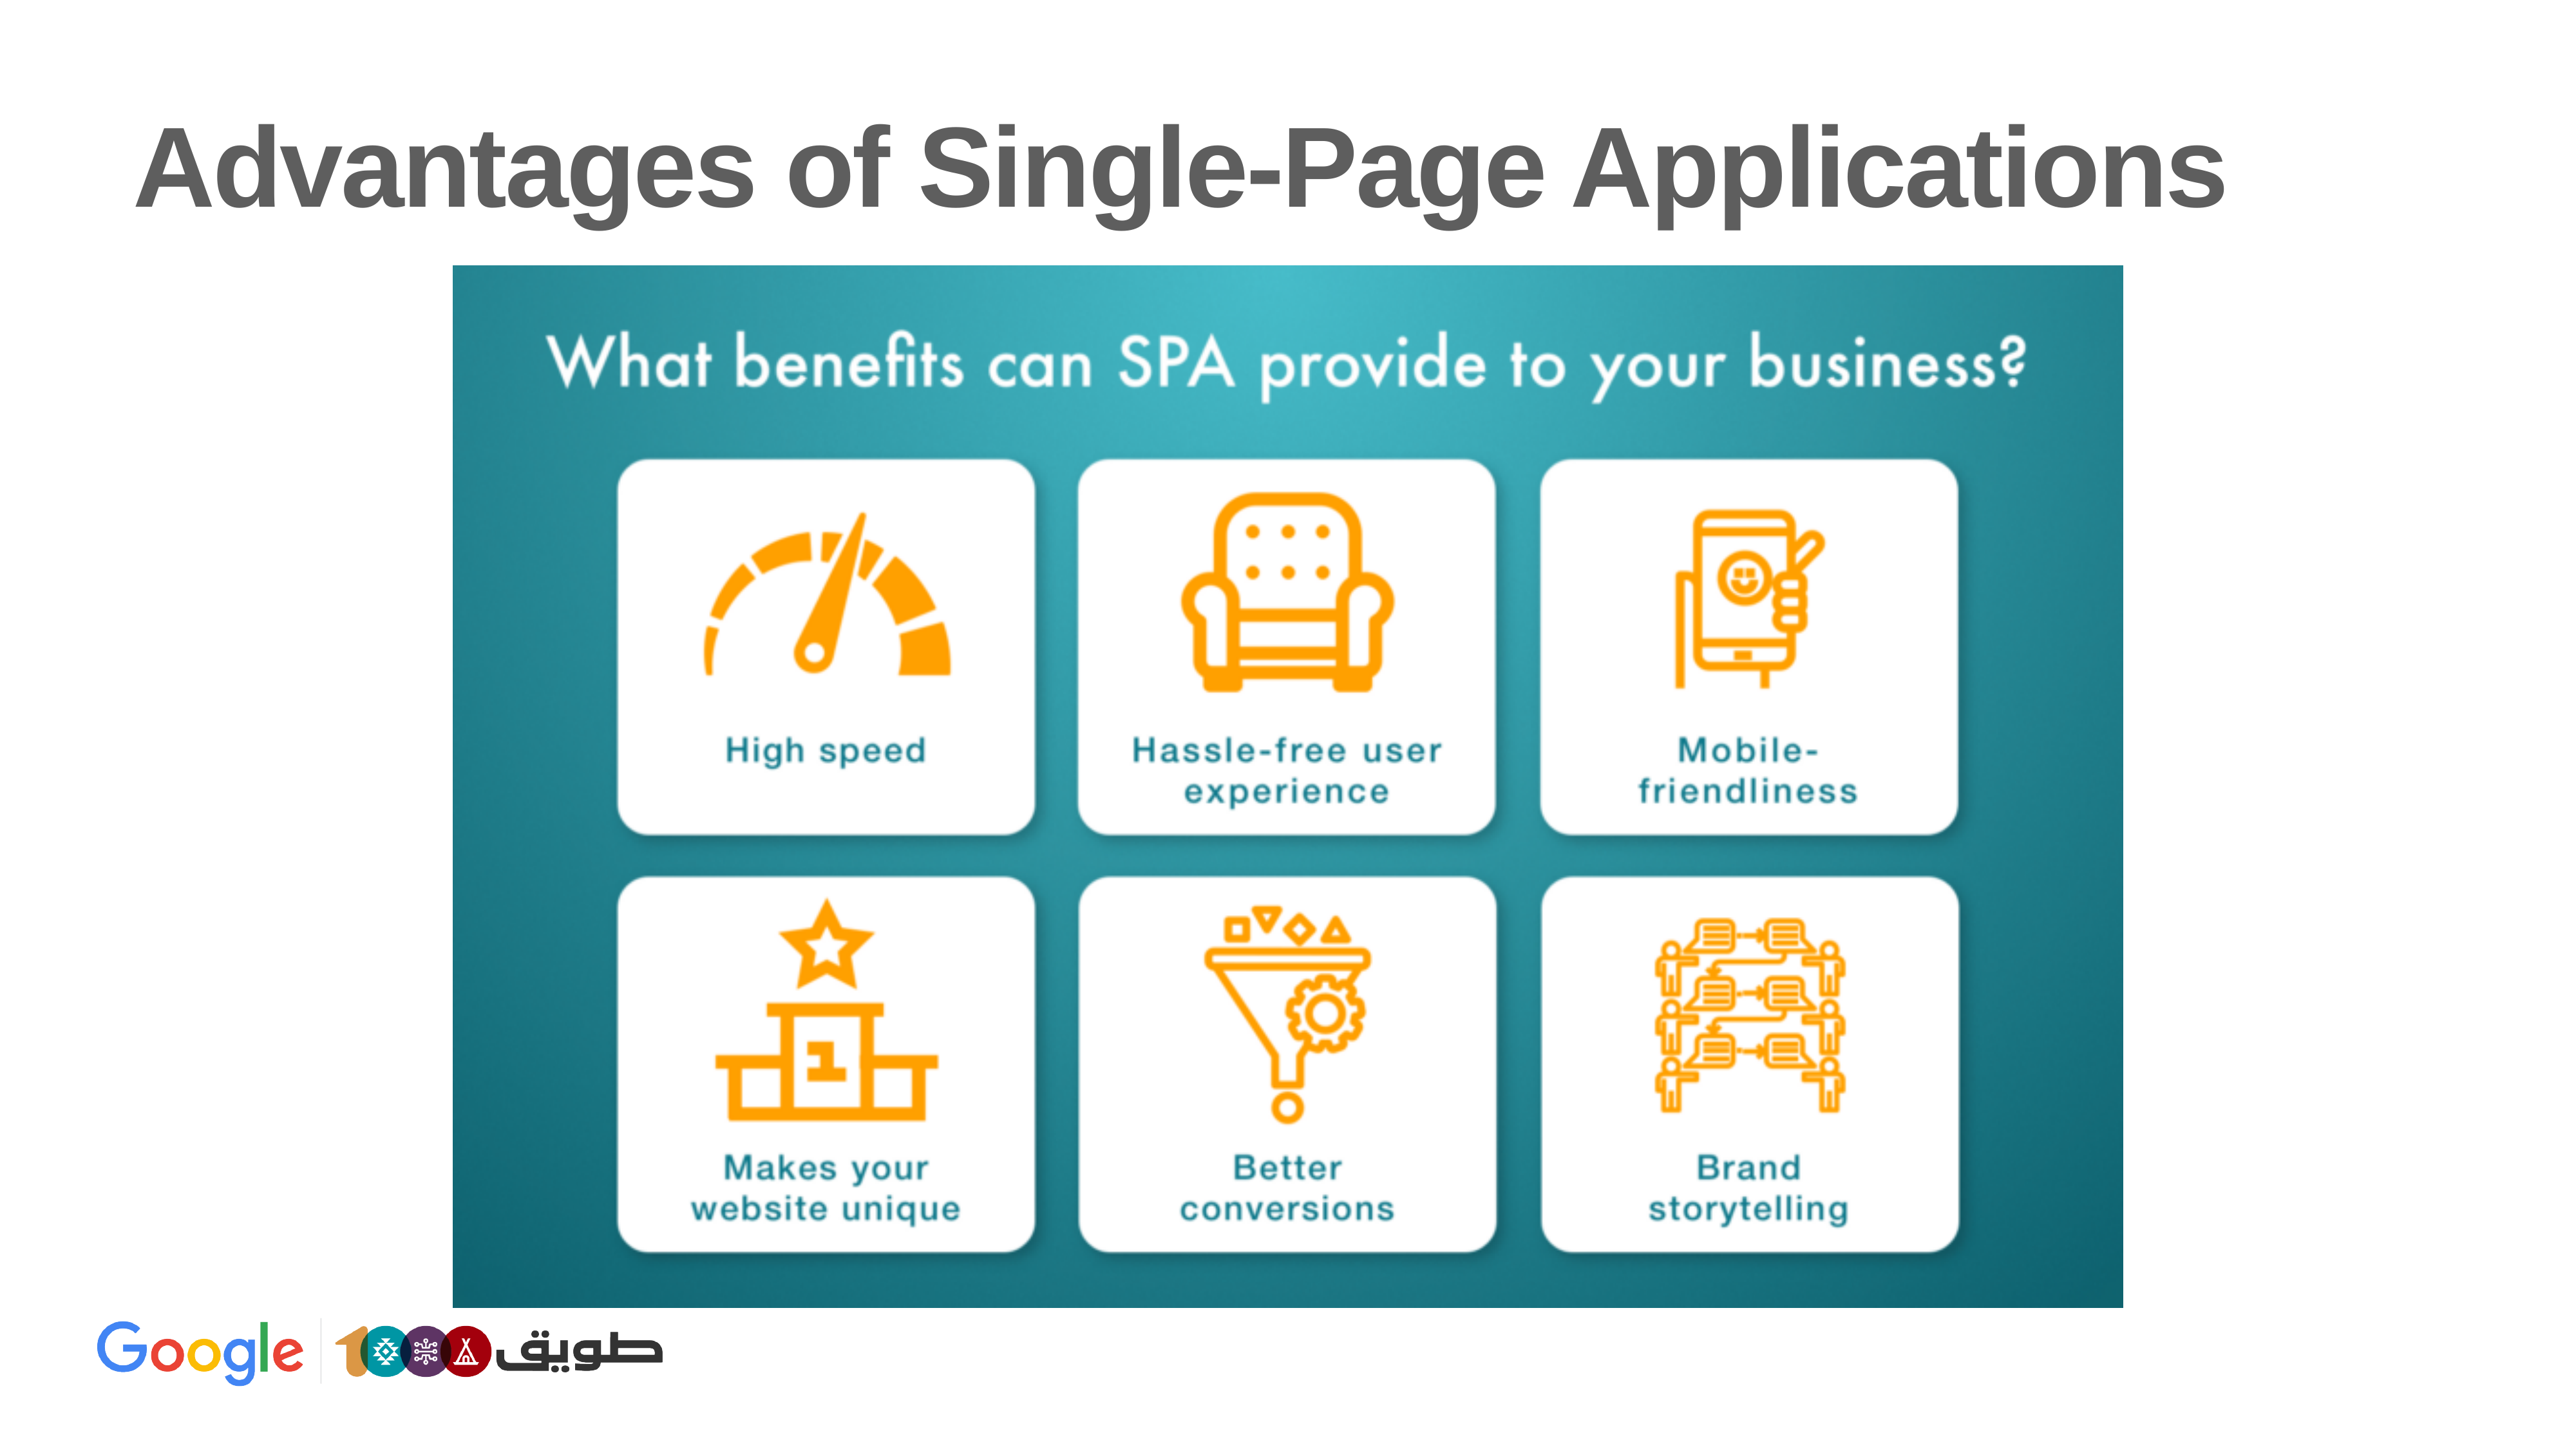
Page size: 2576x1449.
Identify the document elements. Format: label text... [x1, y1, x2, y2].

title Advantages of Single-Page Applications [127, 113, 2449, 266]
picture [53, 265, 2123, 1449]
